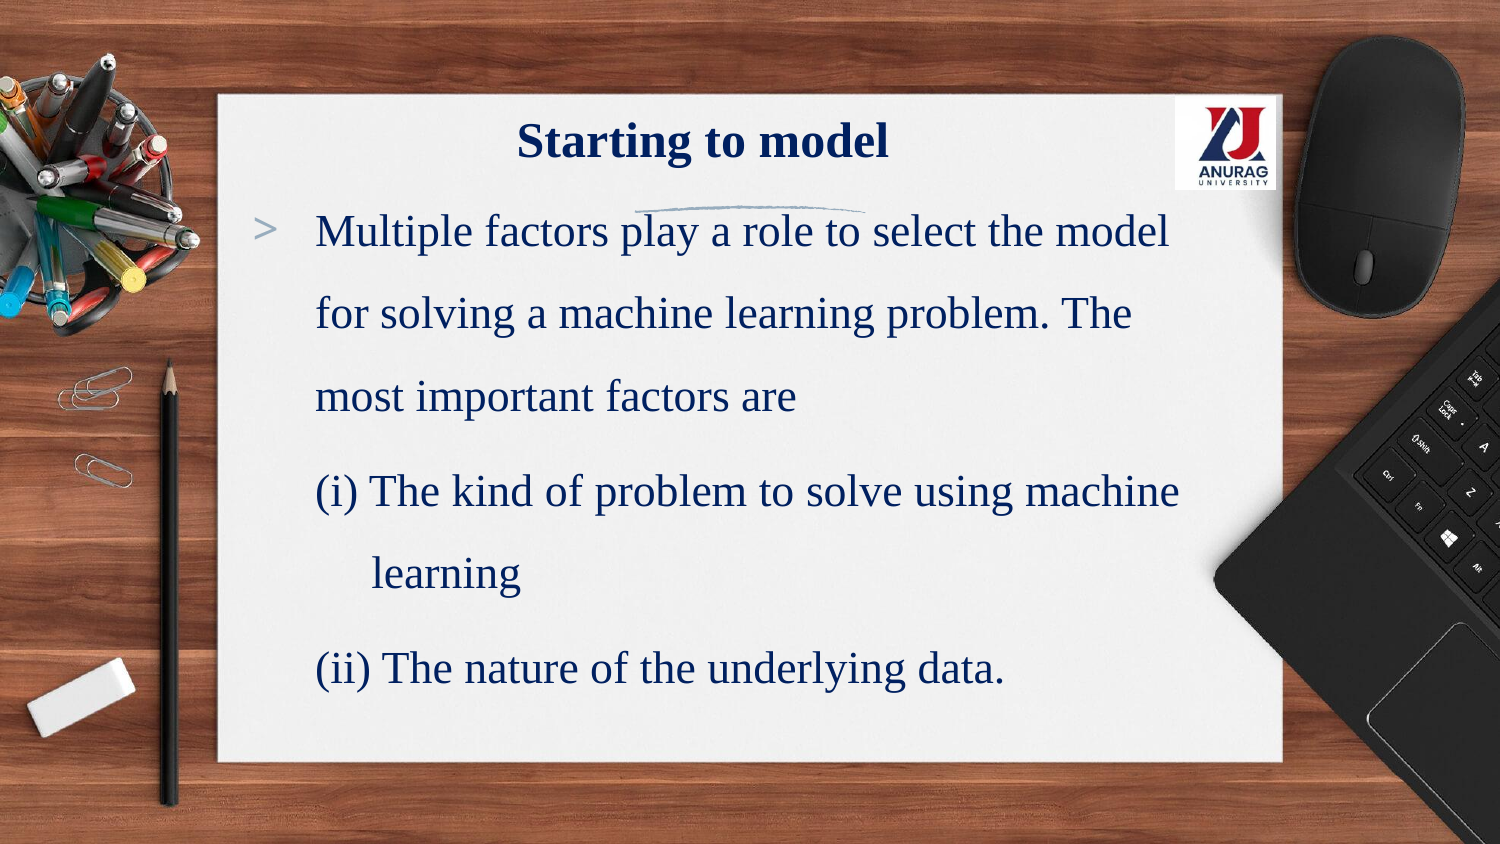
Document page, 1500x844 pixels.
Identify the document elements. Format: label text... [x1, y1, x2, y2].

list Multiple factors play a role to select the model for solving a machine learning problem. The most important factors are (i) The kind of problem to solve using machine learning (ii) The nature of the underlying data. [240, 172, 1204, 738]
title Starting to model [220, 94, 1176, 168]
picture [0, 0, 1500, 844]
